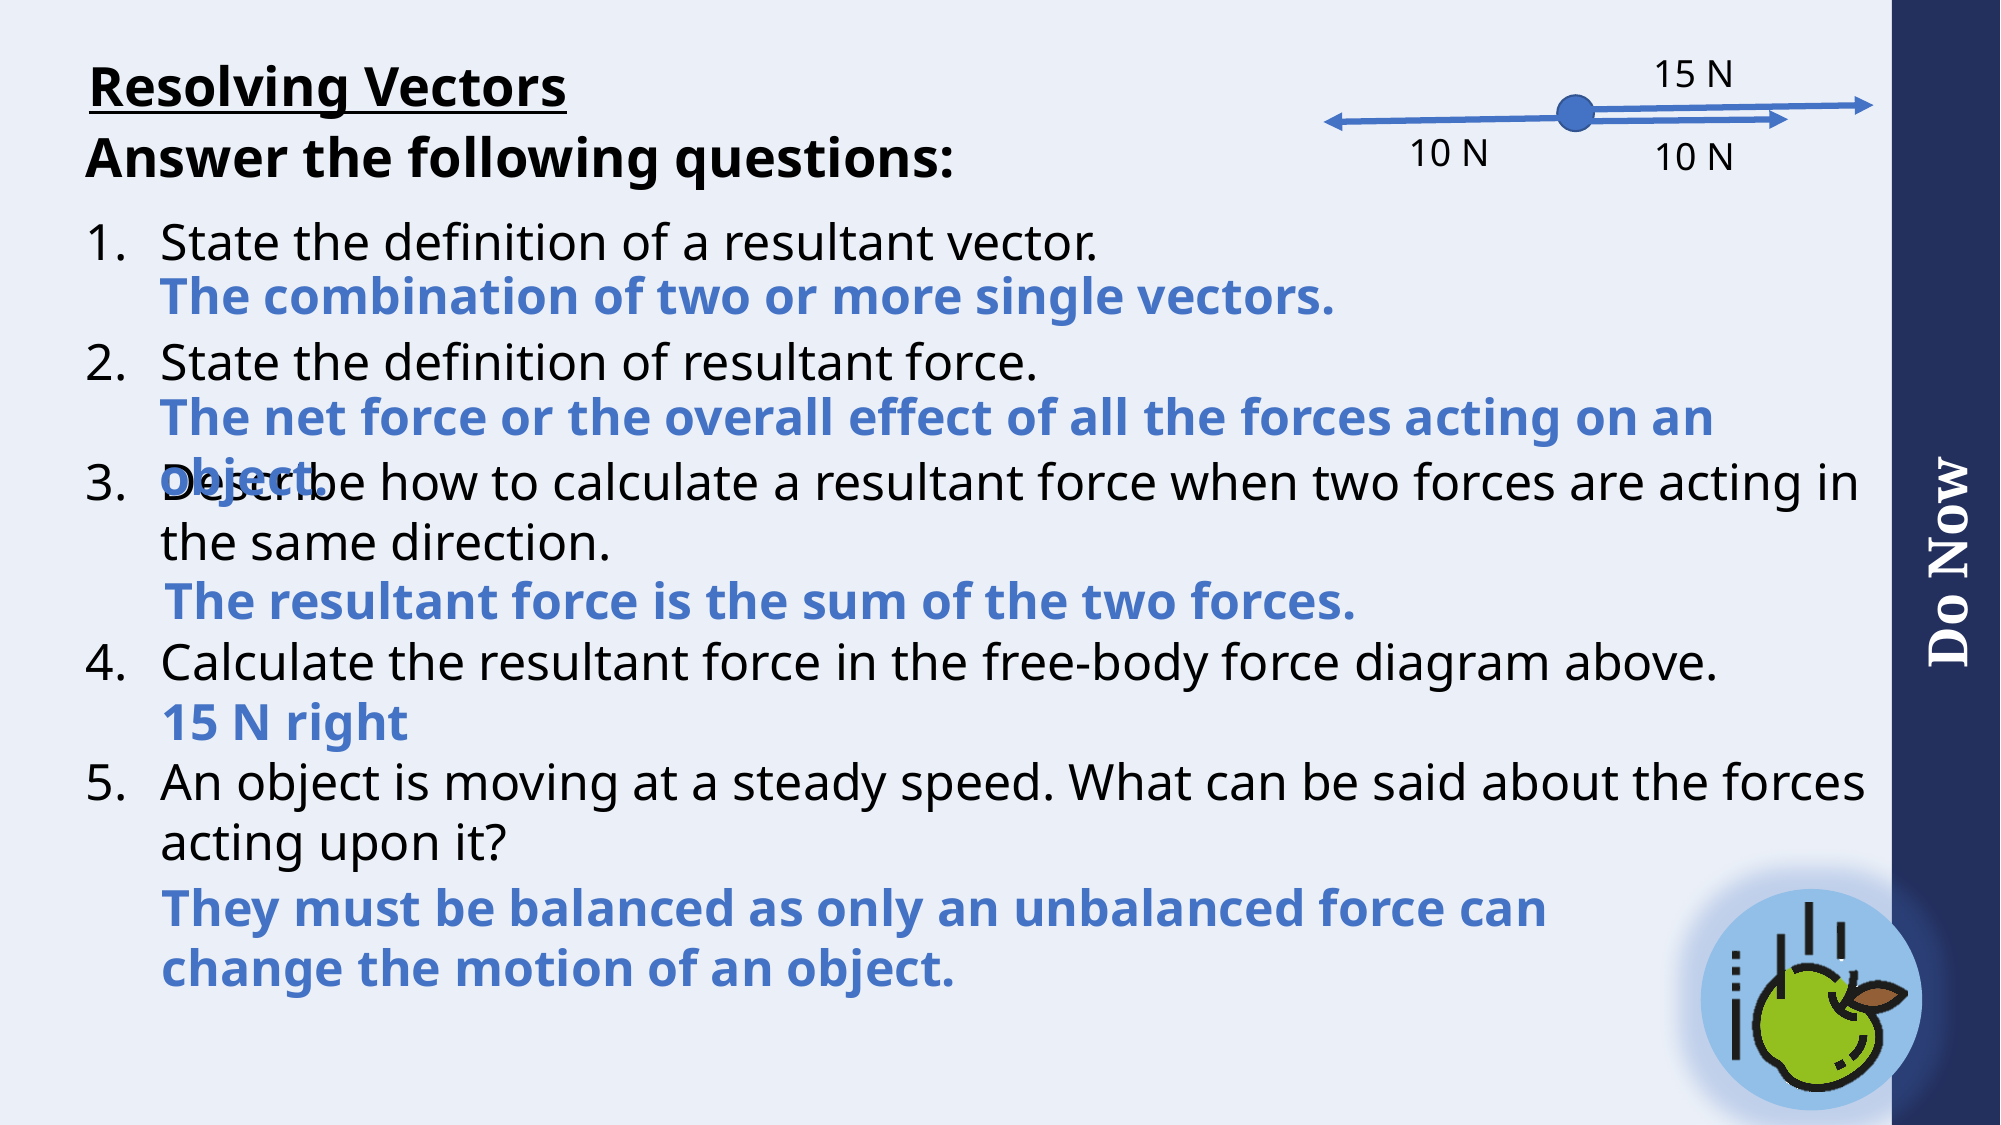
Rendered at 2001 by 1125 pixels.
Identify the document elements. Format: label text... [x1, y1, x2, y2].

text_box They must be balanced as only an unbalanced force can change the motion of an object. [146, 868, 1645, 1004]
text_box 10 N [1393, 122, 1558, 182]
picture [1732, 902, 1910, 1093]
text_box 10 N [1638, 125, 1803, 186]
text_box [1323, 117, 1567, 122]
text_box The resultant force is the sum of the two forces. [164, 569, 1836, 646]
title Resolving Vectors [88, 0, 1831, 102]
text_box 15 N [1638, 42, 1802, 103]
text_box Answer the following questions: [85, 71, 1828, 190]
text_box 15 N right [146, 683, 1653, 758]
text_box [1556, 94, 1595, 133]
text_box The net force or the overall effect of all the forces acting on an object. [159, 384, 1874, 447]
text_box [1575, 105, 1874, 110]
text_box State the definition of a resultant vector. State the definition of resultant force. Describe how to calculate a resultant force when two forces are acting in the same direction. Calculate the resultant force in the free-body force diagram above. An object is moving at a steady speed. What can be said about the forces acting upon it? [85, 209, 1884, 992]
text_box The combination of two or more single vectors. [159, 264, 1874, 333]
